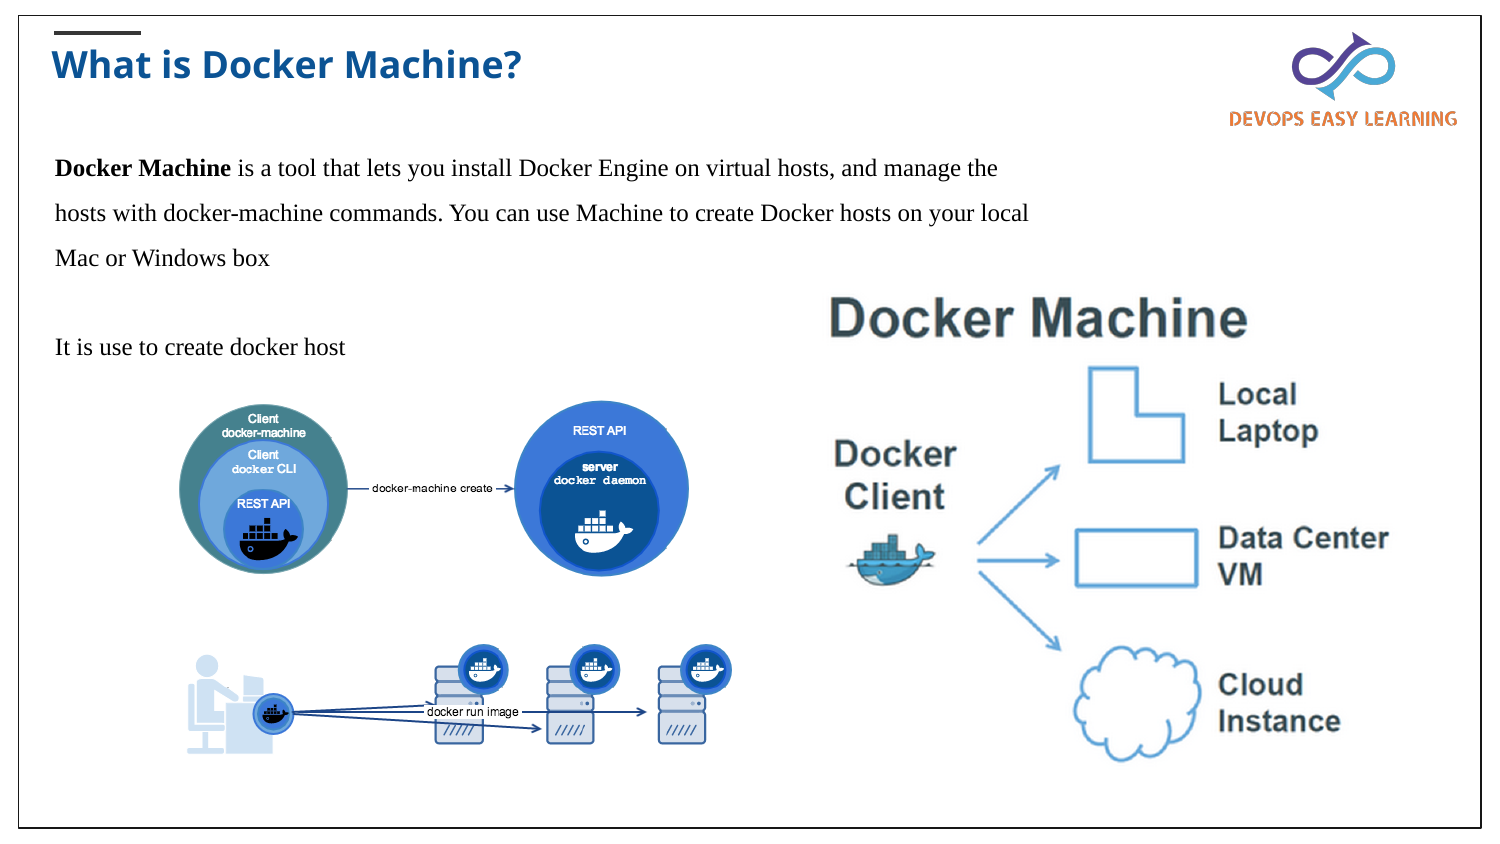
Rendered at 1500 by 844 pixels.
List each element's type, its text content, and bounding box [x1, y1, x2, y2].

picture [1219, 21, 1469, 147]
text_box What is Docker Machine? [36, 33, 1214, 94]
picture [79, 265, 1442, 787]
text_box [18, 15, 1482, 829]
text_box Docker Machine is a tool that lets you install Docker Engine on virtual hosts, and manage the hosts with docker-machine commands. You can use Machine to create Docker hosts on your local Mac or Windows box It is use to create docker host [40, 121, 1062, 376]
